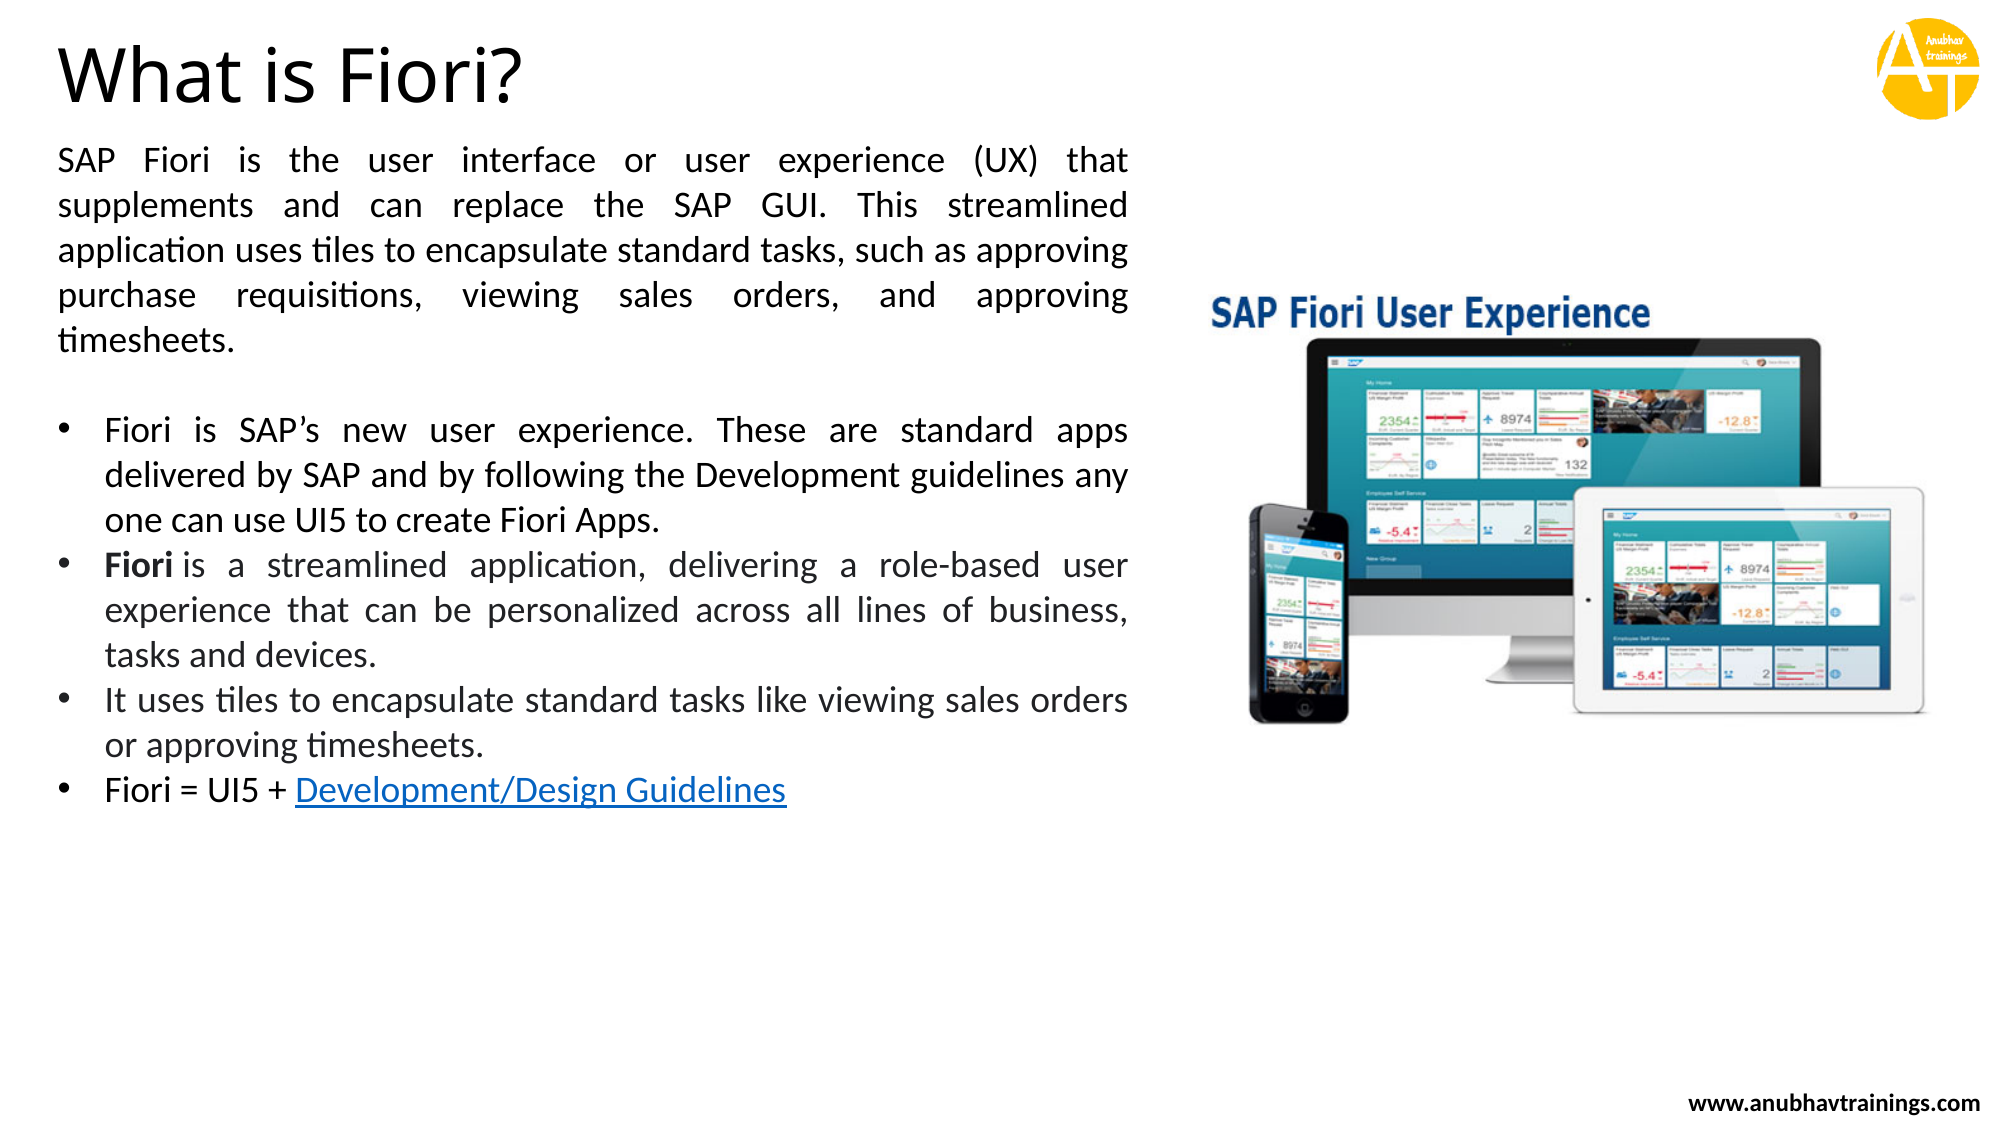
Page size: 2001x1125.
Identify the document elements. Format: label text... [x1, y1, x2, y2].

text_box What is Fiori? [42, 30, 1319, 128]
picture [1178, 284, 2000, 734]
text_box SAP Fiori is the user interface or user experience (UX) that supplements and can replace the SAP GUI. This streamlined application uses tiles to encapsulate standard tasks, such as approving purchase requisitions, viewing sales orders, and approving timesheets. Fiori is SAP’s new user experience. These are standard apps delivered by SAP and by following the Development guidelines any one can use UI5 to create Fiori Apps. Fiori is a streamlined application, delivering a role-based user experience that can be personalized across all lines of business, tasks and devices. It uses tiles to encapsulate standard tasks like viewing sales orders or approving timesheets. Fiori = UI5 + Development/Design Guidelines [42, 127, 1145, 863]
footer www.anubhavtrainings.com [1669, 1089, 2000, 1114]
picture [1866, 11, 1985, 128]
